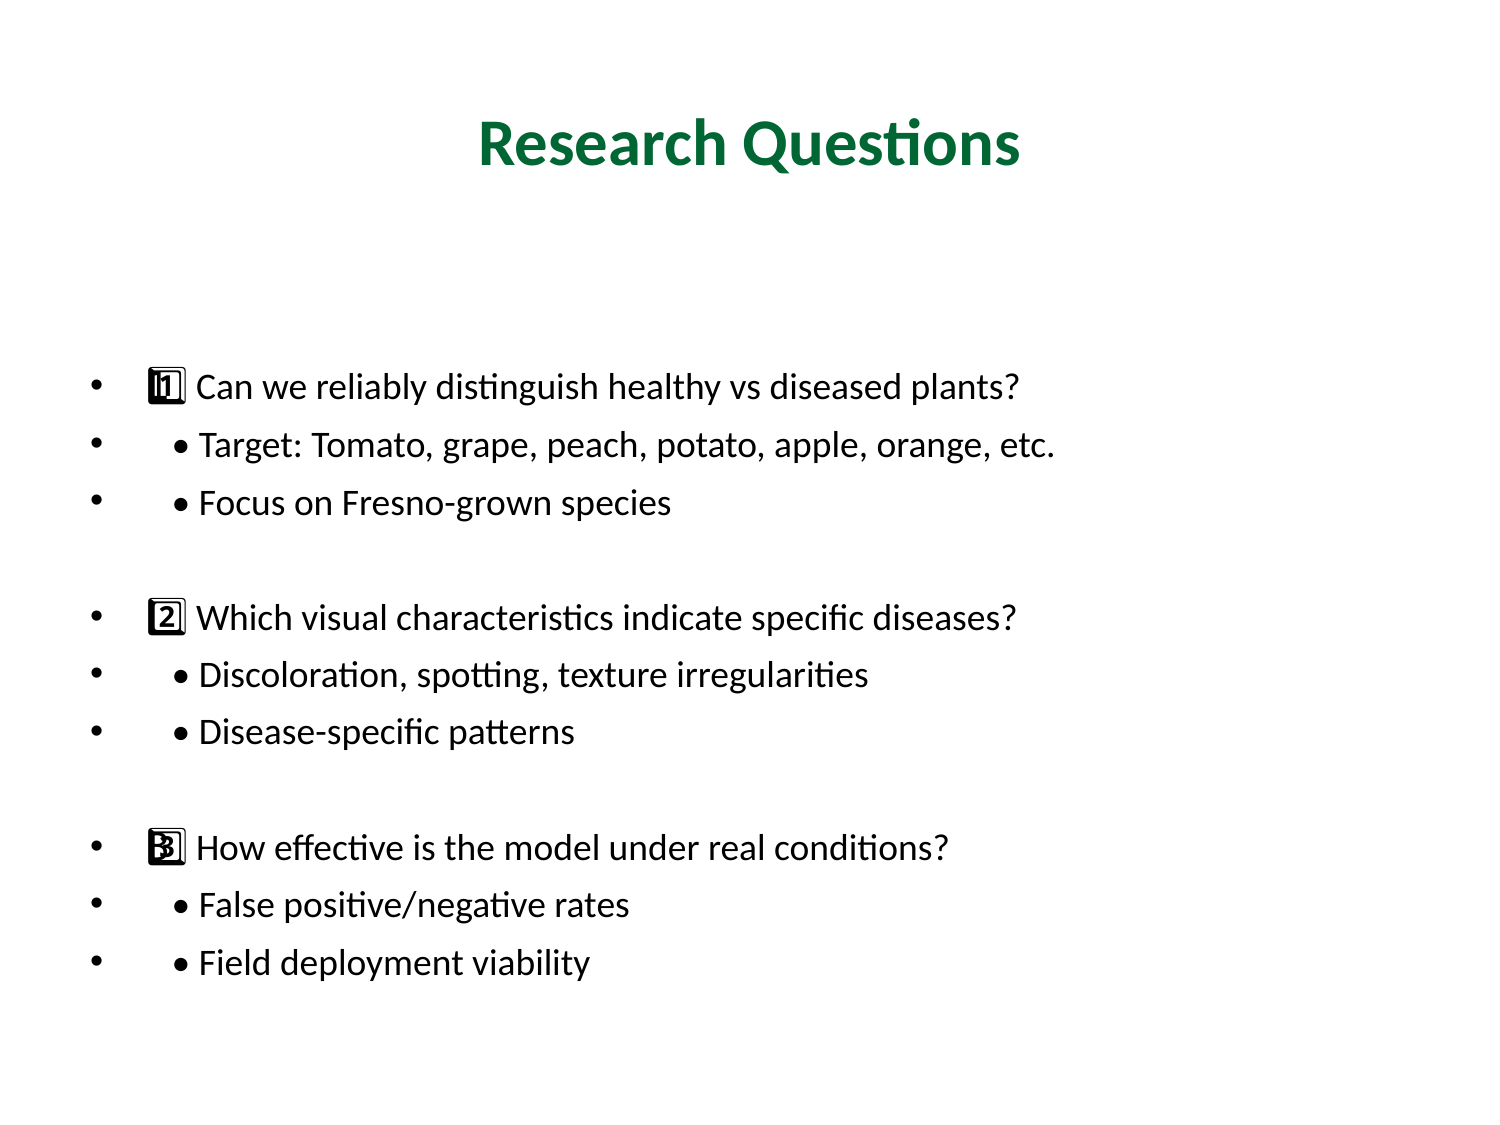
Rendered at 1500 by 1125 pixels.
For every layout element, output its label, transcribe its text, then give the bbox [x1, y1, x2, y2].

list 1️⃣ Can we reliably distinguish healthy vs diseased plants? • Target: Tomato, grape, peach, potato, apple, orange, etc. • Focus on Fresno-grown species 2️⃣ Which visual characteristics indicate specific diseases? • Discoloration, spotting, texture irregularities • Disease-specific patterns 3️⃣ How effective is the model under real conditions? • False positive/negative rates • Field deployment viability [75, 262, 1425, 1005]
title Research Questions [75, 45, 1425, 233]
